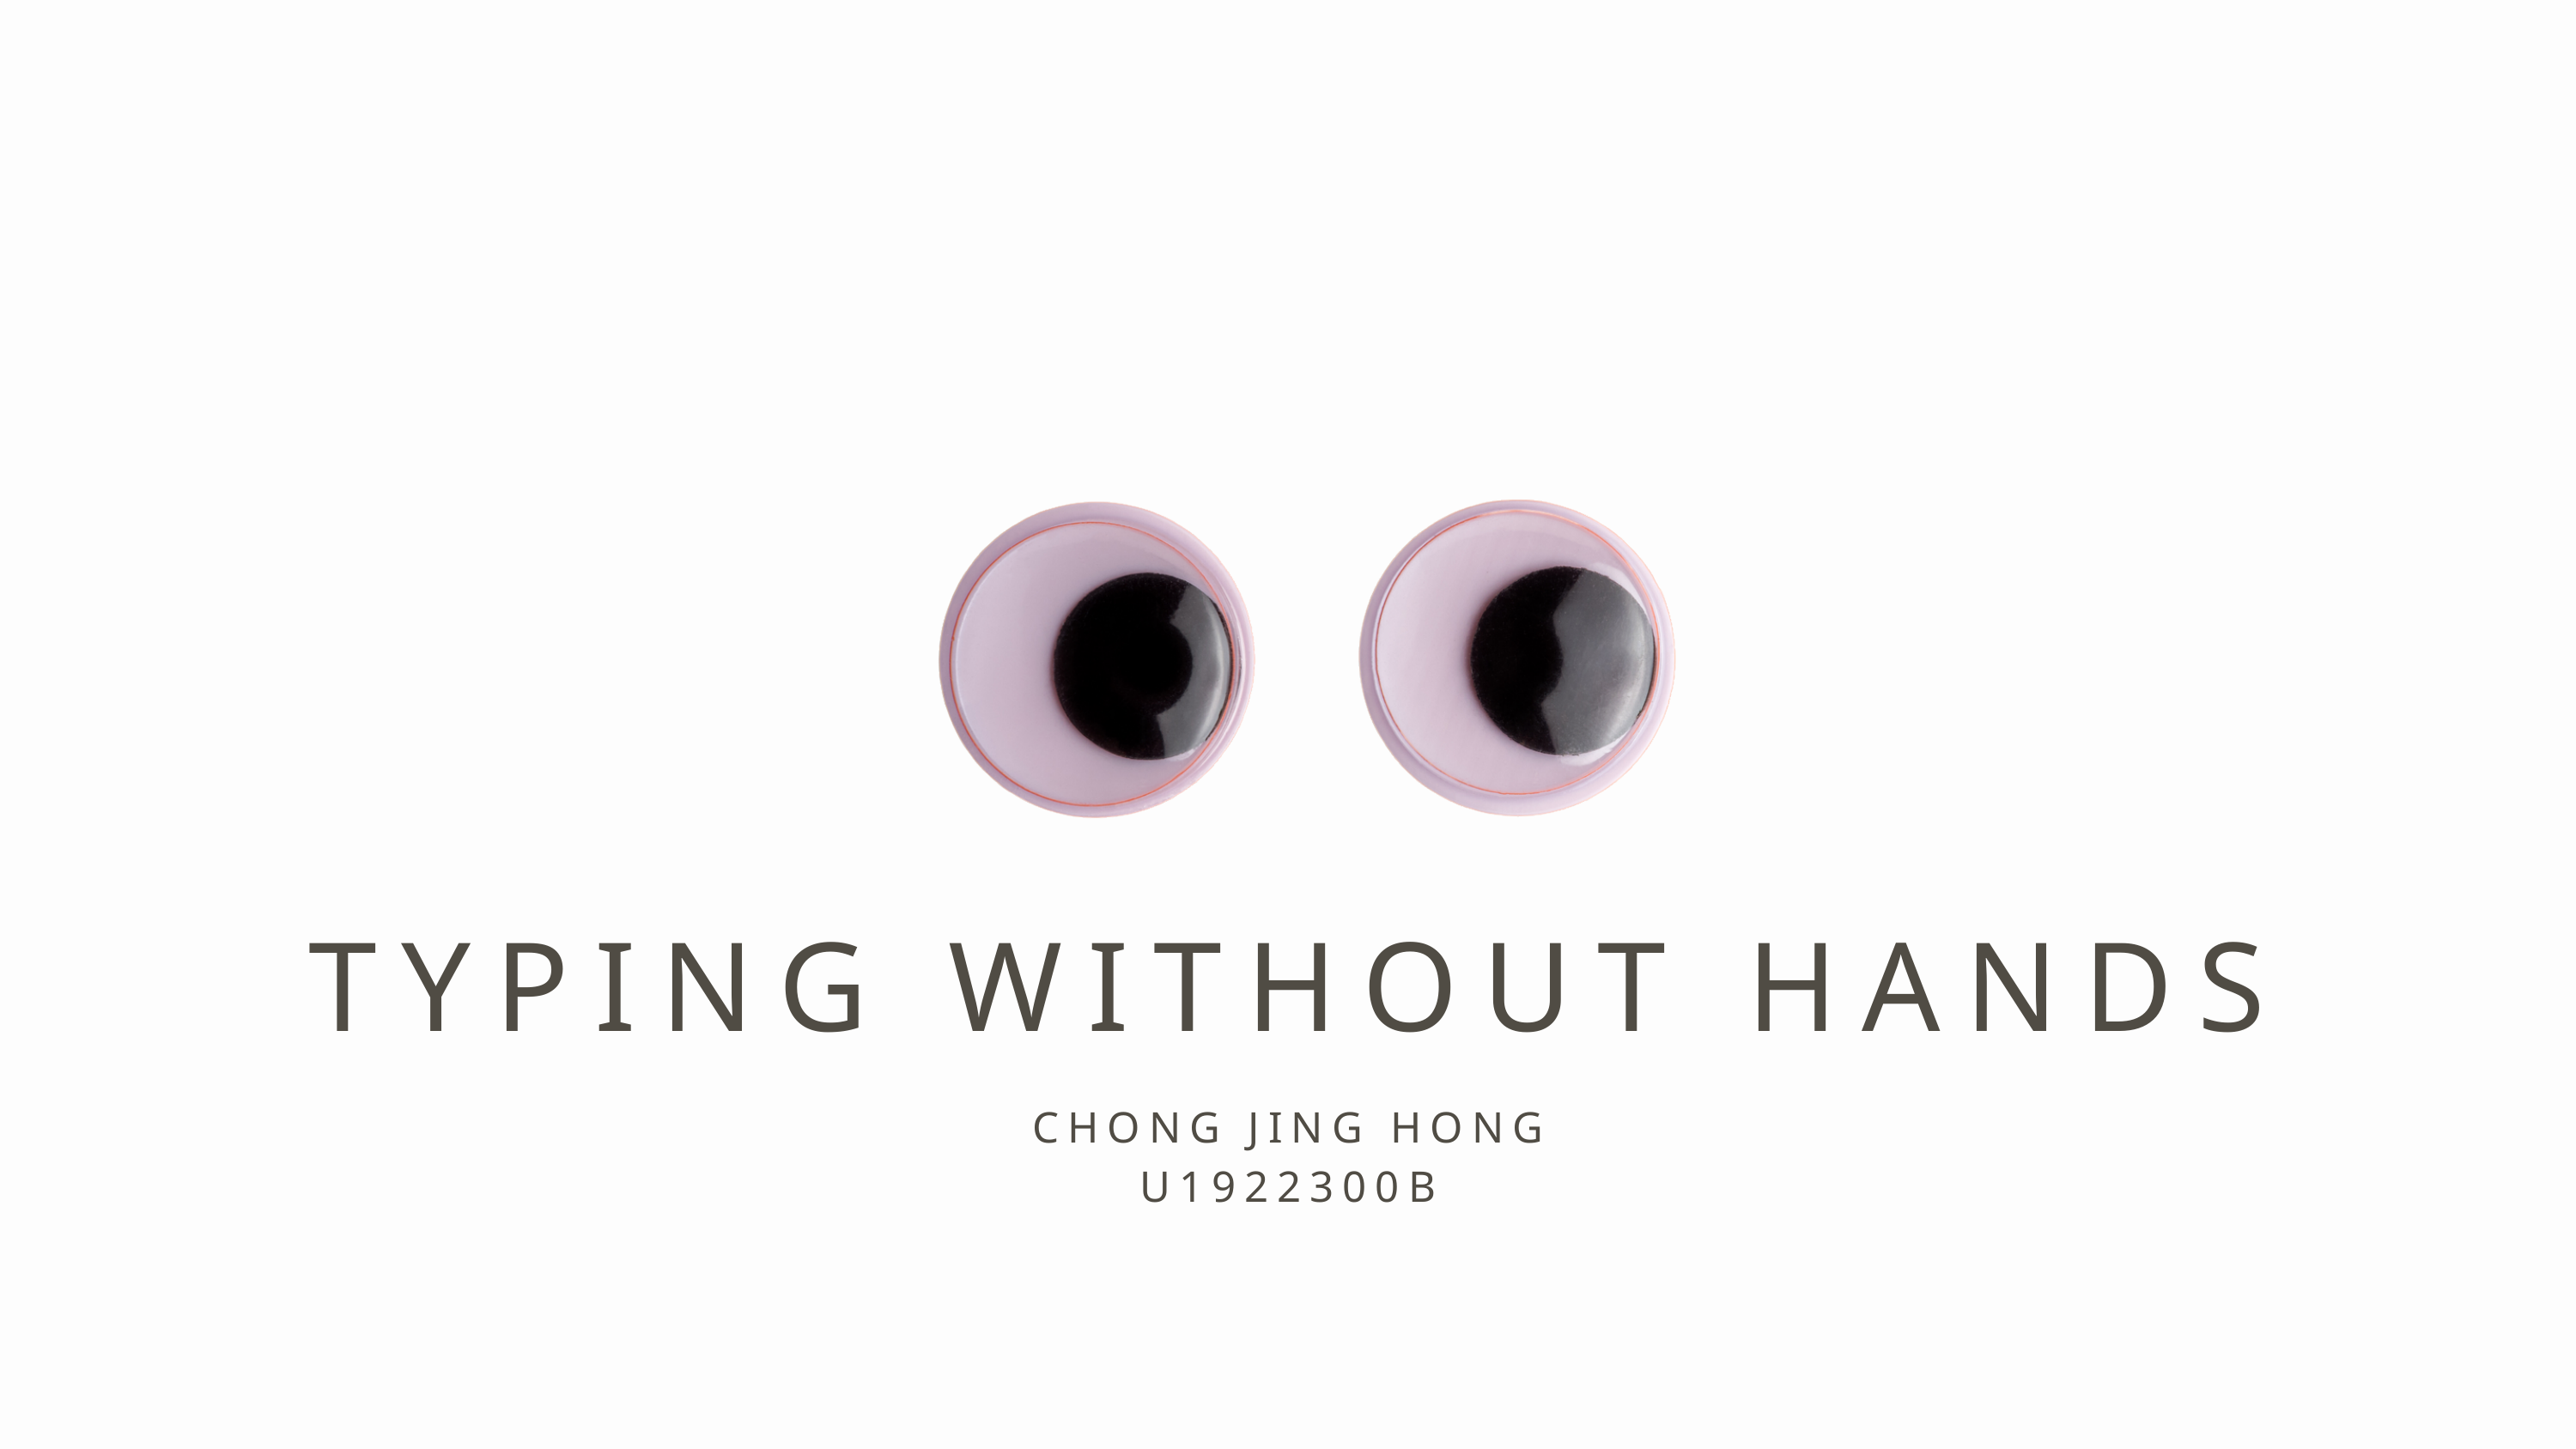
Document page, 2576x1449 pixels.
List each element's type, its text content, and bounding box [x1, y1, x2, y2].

text_box CHONG JING HONG U1922300B [823, 1092, 1753, 1211]
picture [671, 452, 1904, 852]
text_box TYPING WITHOUT HANDS [192, 883, 2384, 1056]
